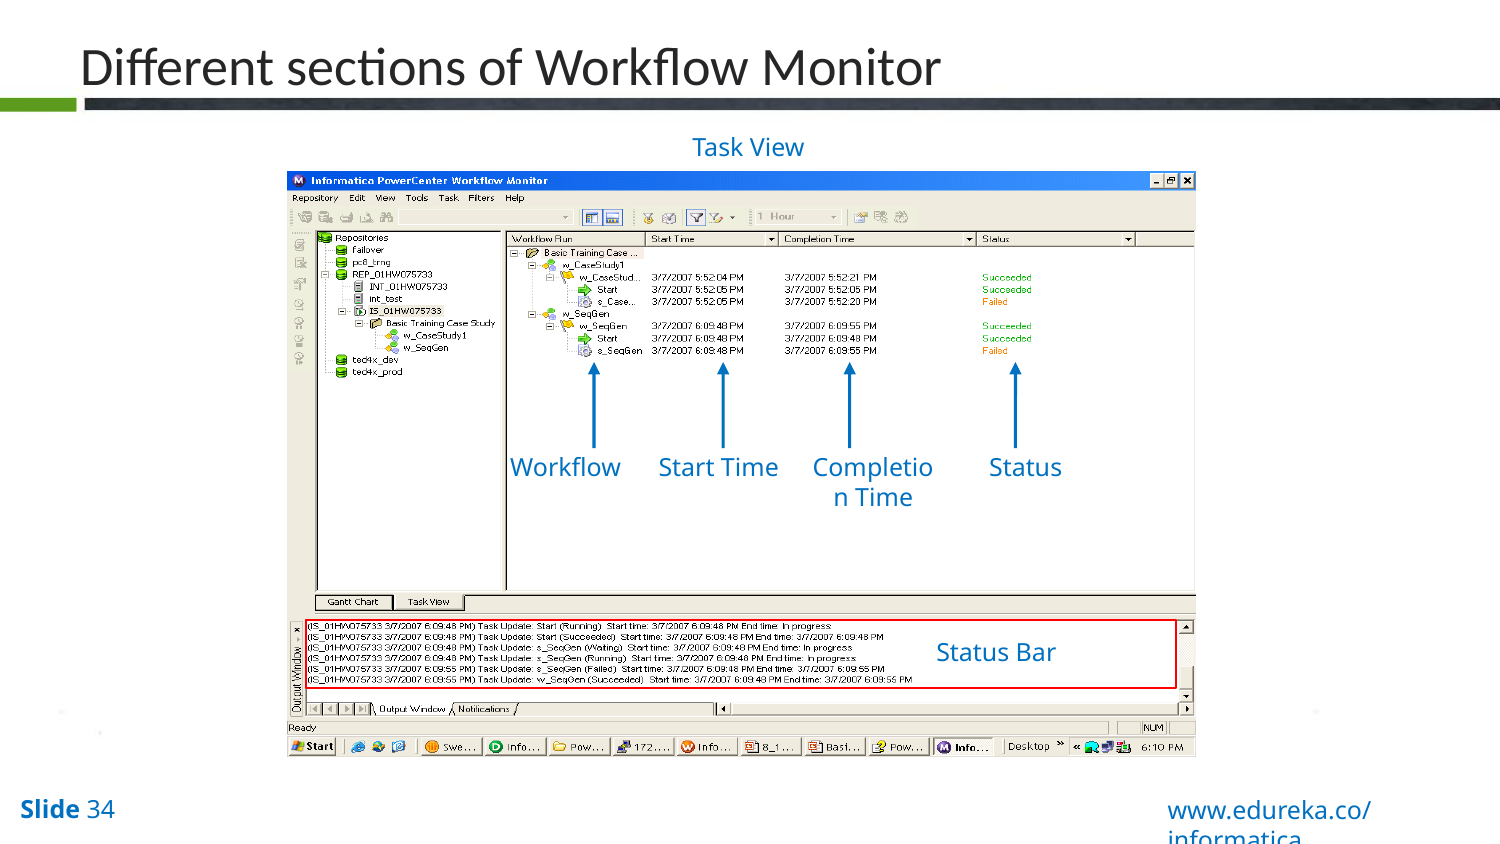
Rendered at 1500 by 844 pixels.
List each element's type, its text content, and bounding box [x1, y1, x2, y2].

picture [1227, 837, 1234, 844]
text_box Different sections of Workflow Monitor [65, 23, 971, 104]
picture [1201, 837, 1208, 844]
picture [1236, 837, 1242, 844]
text_box Task View [677, 123, 836, 170]
picture [0, 0, 1500, 844]
picture [1177, 837, 1184, 844]
